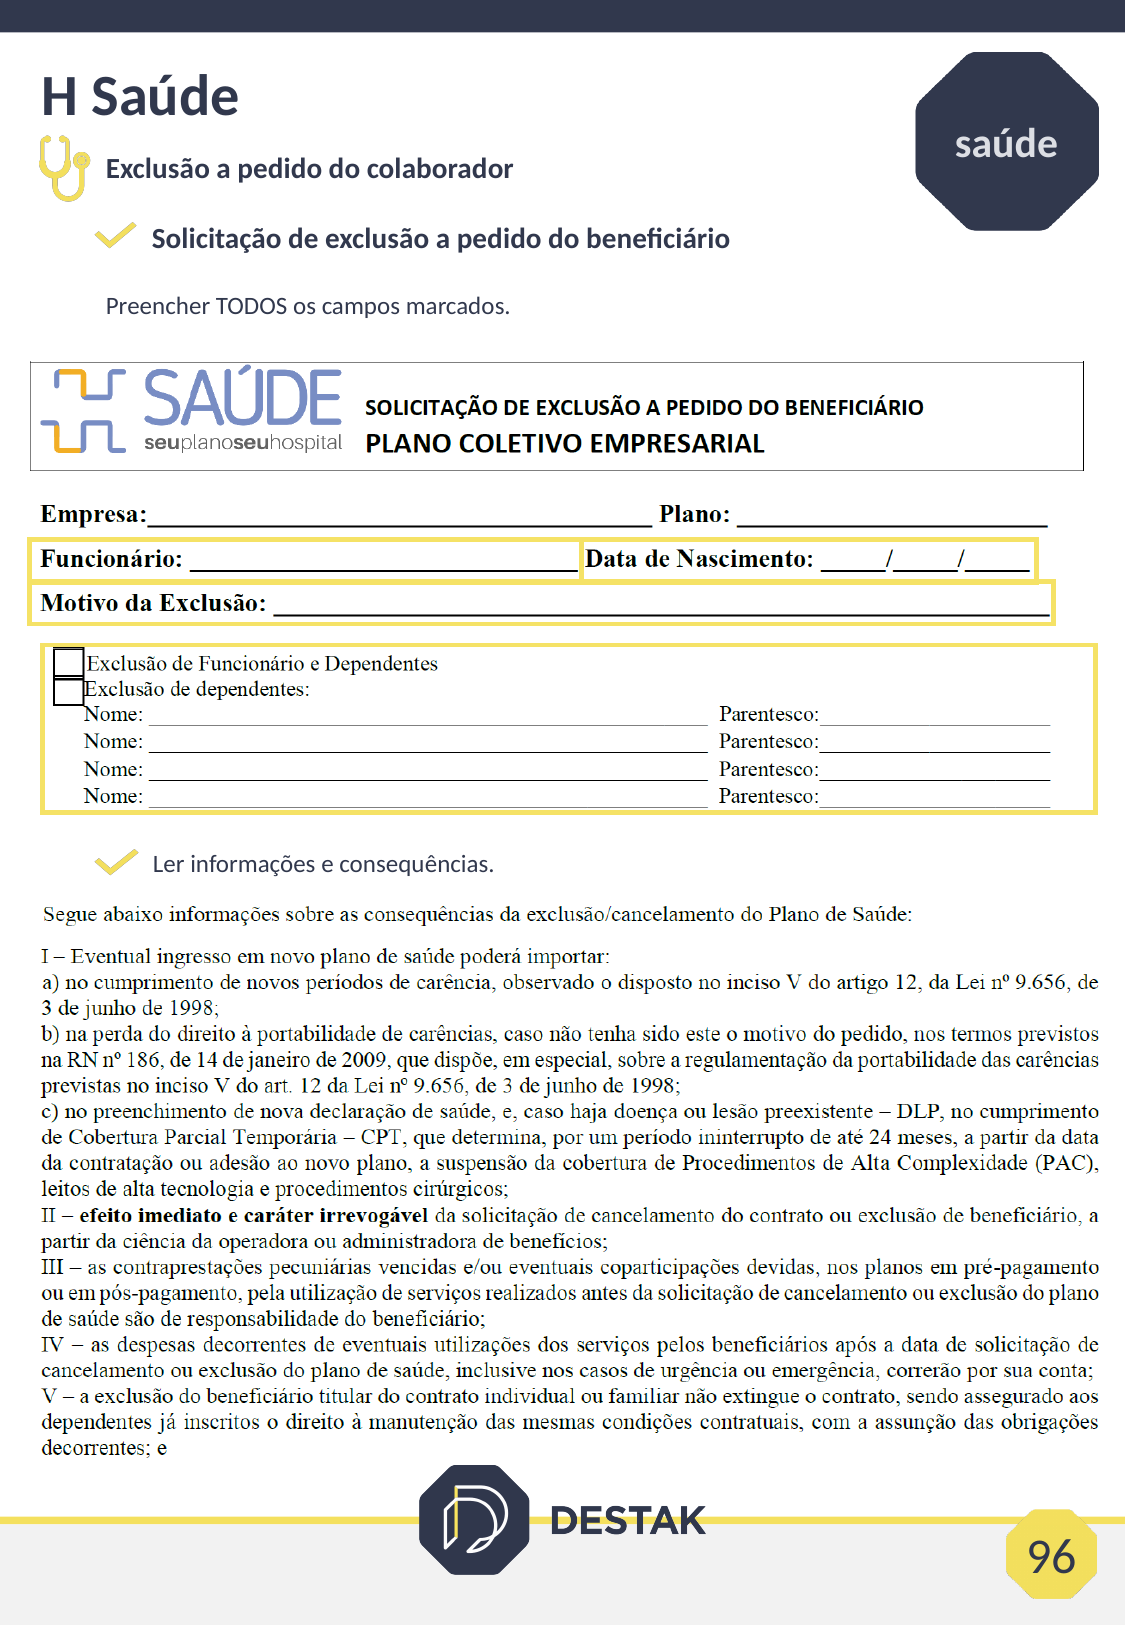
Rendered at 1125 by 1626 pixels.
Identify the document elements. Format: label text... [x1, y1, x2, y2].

picture [1006, 1509, 1097, 1599]
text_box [94, 840, 1083, 887]
picture [419, 1465, 706, 1575]
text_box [28, 361, 1097, 813]
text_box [29, 132, 1099, 329]
text_box H Saúde [26, 51, 862, 134]
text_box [914, 51, 1099, 132]
picture [32, 901, 1105, 1463]
